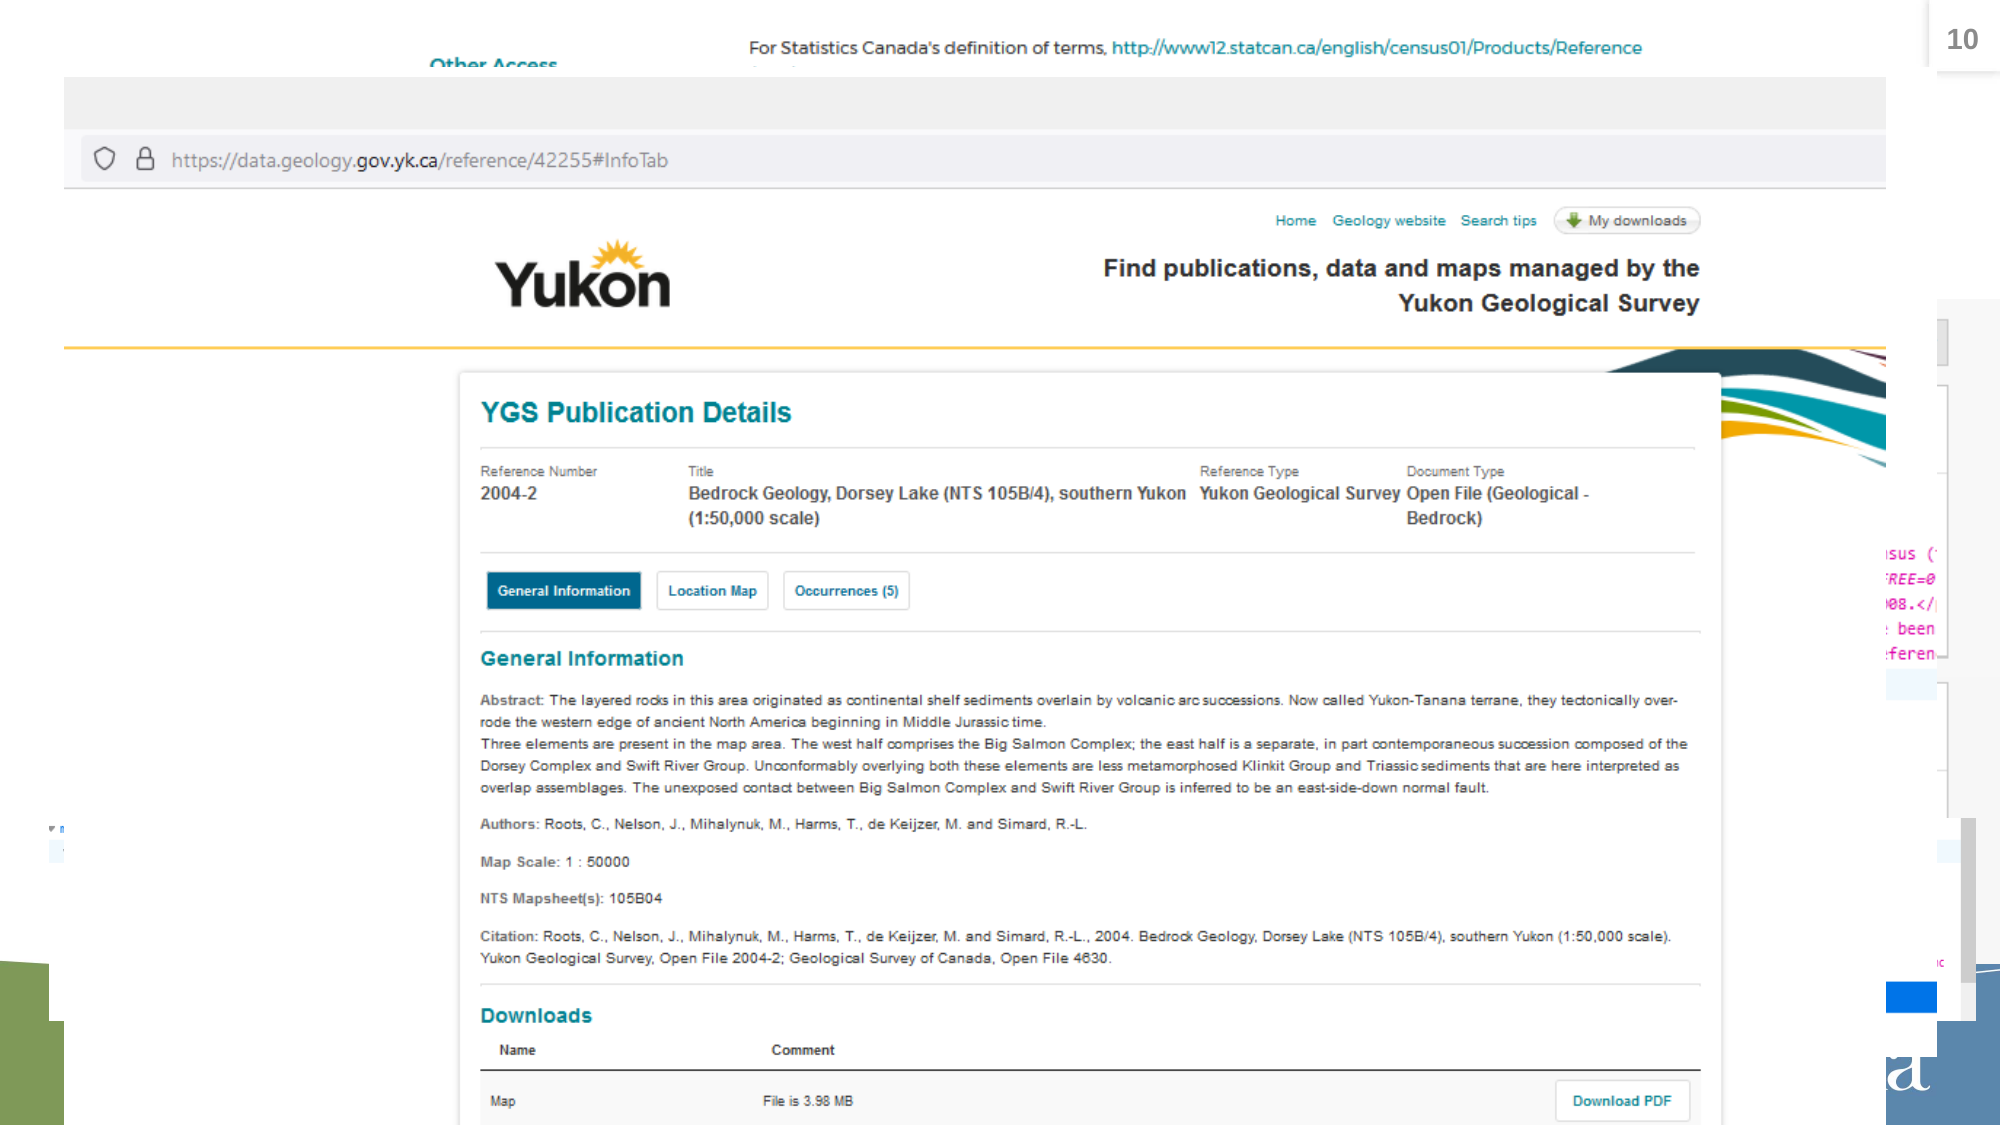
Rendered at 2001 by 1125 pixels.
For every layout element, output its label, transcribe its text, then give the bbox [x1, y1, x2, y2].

picture [0, 0, 2000, 1125]
slide_number 10 [1926, 0, 2000, 75]
